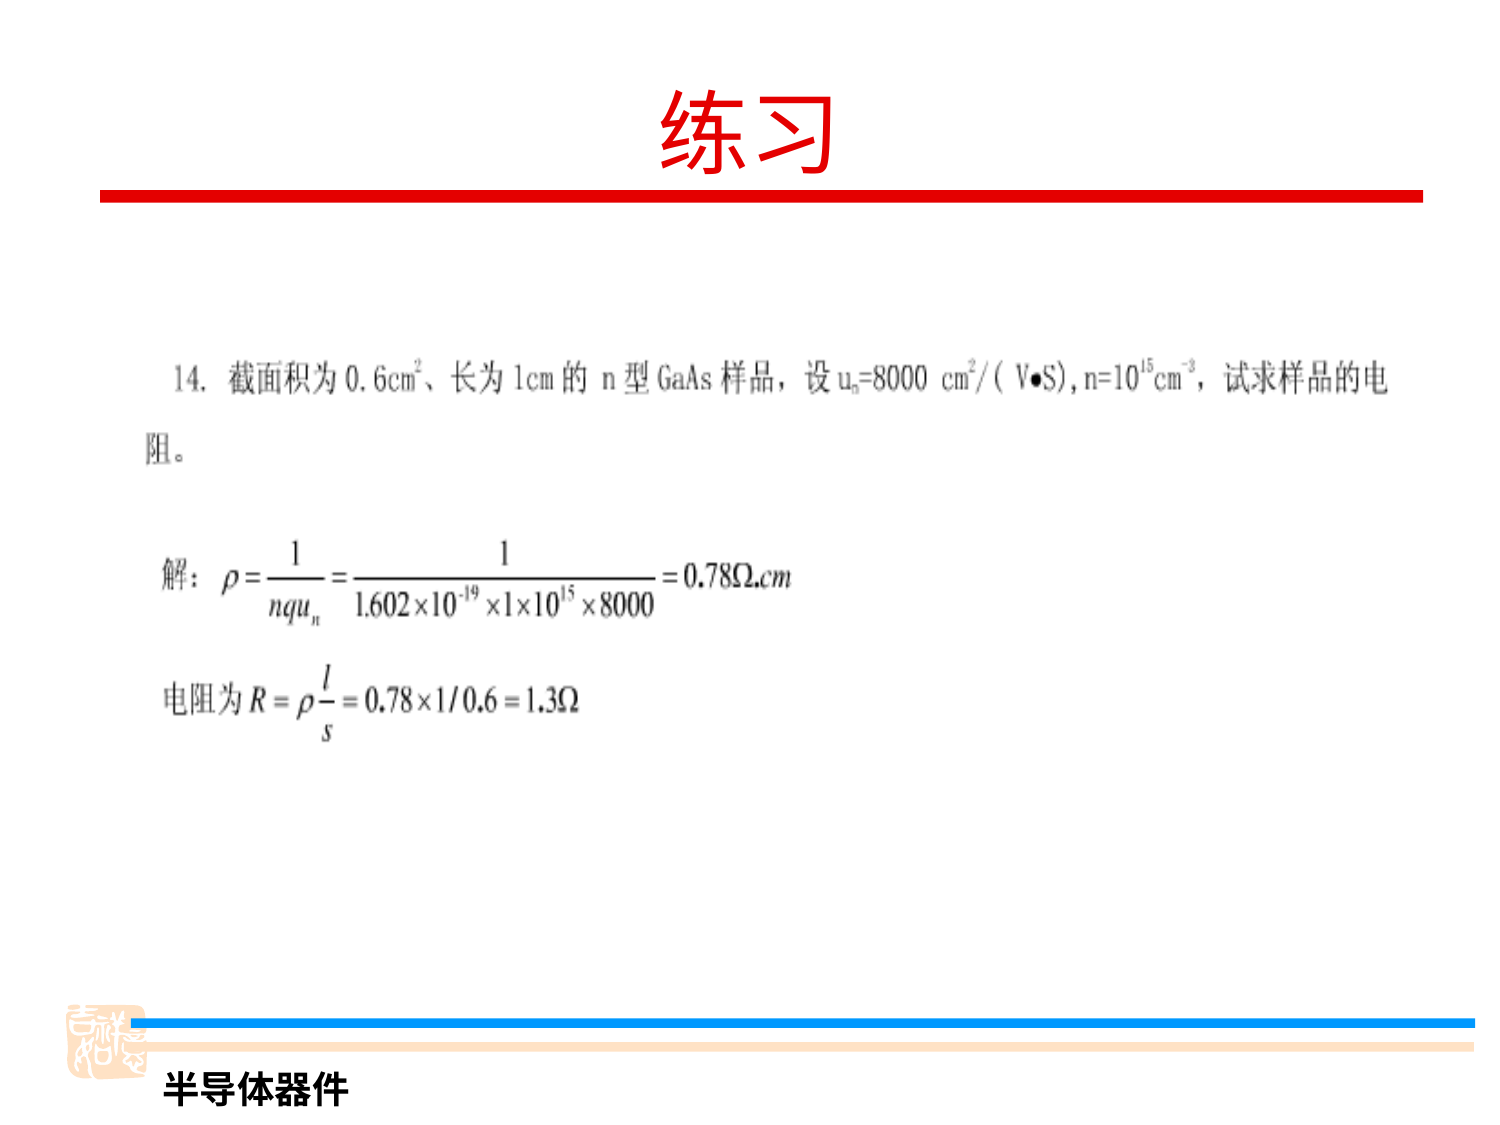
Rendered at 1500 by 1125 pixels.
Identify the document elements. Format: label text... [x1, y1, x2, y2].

picture [111, 538, 1411, 764]
picture [123, 349, 1422, 492]
title 练习 [48, 37, 1450, 225]
